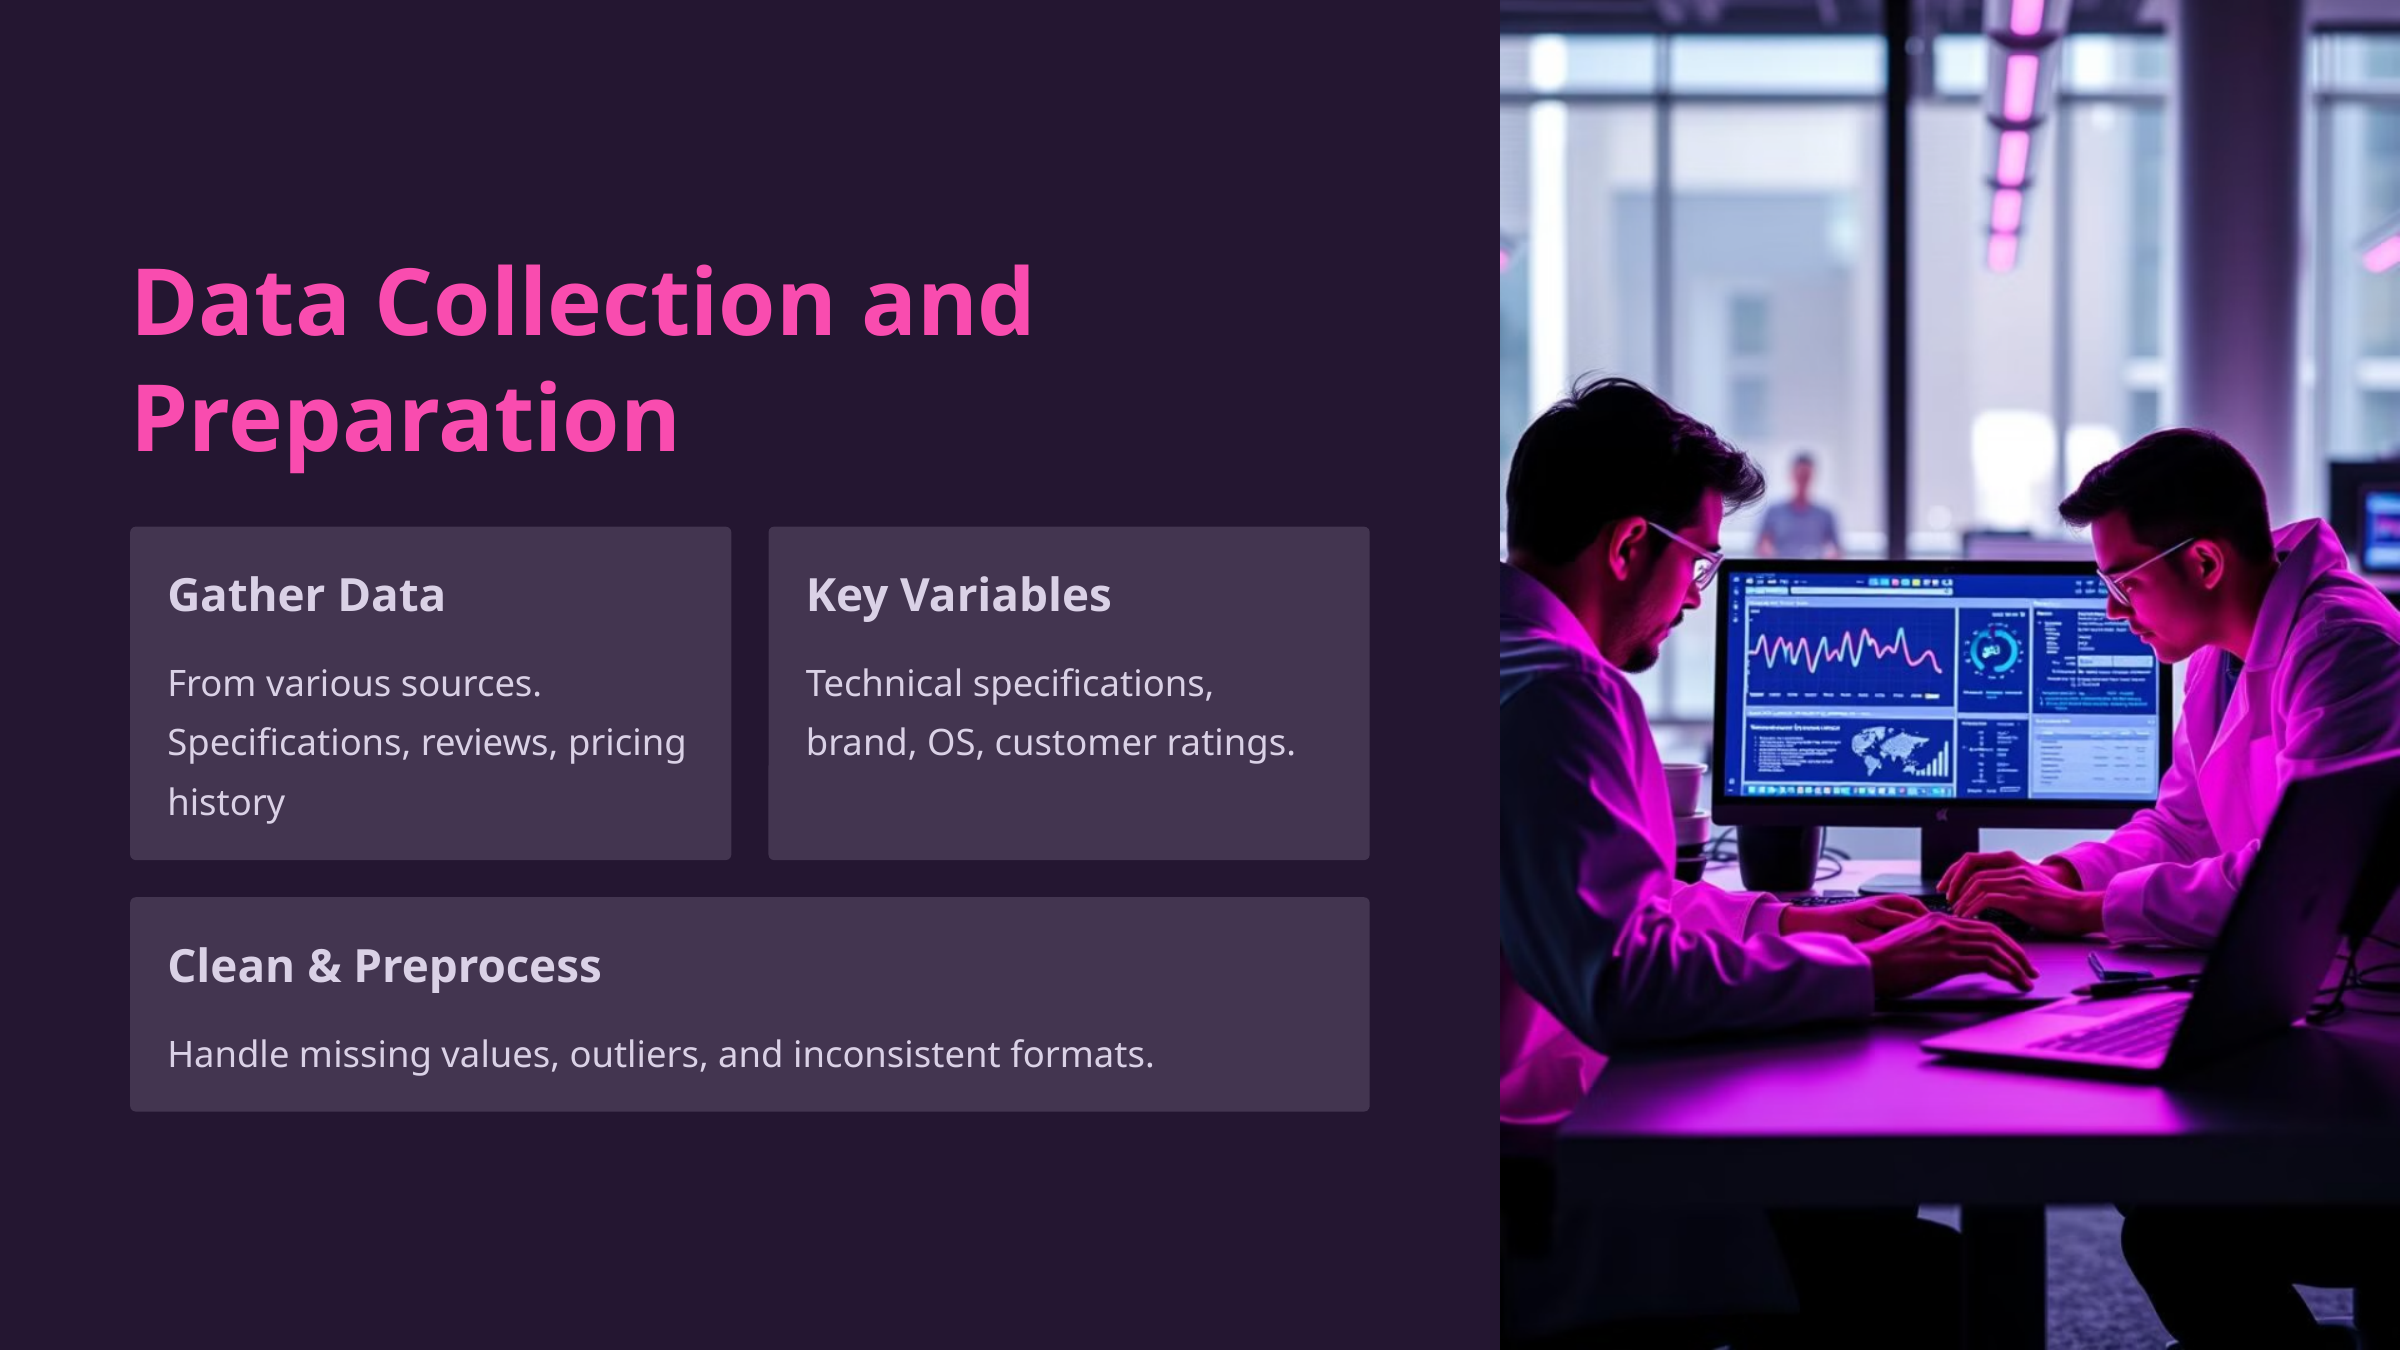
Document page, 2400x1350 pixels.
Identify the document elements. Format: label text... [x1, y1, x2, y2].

text_box [130, 897, 1370, 1112]
text_box Gather Data [167, 563, 633, 622]
text_box Data Collection and Preparation [130, 238, 1370, 471]
text_box From various sources. Specifications, reviews, pricing history [167, 644, 695, 823]
text_box Clean & Preprocess [167, 934, 633, 993]
picture [1499, 0, 2400, 1350]
text_box [768, 526, 1370, 861]
text_box Handle missing values, outliers, and inconsistent formats. [167, 1014, 1333, 1075]
text_box [130, 526, 732, 861]
text_box Technical specifications, brand, OS, customer ratings. [805, 644, 1333, 764]
text_box Key Variables [805, 563, 1271, 622]
